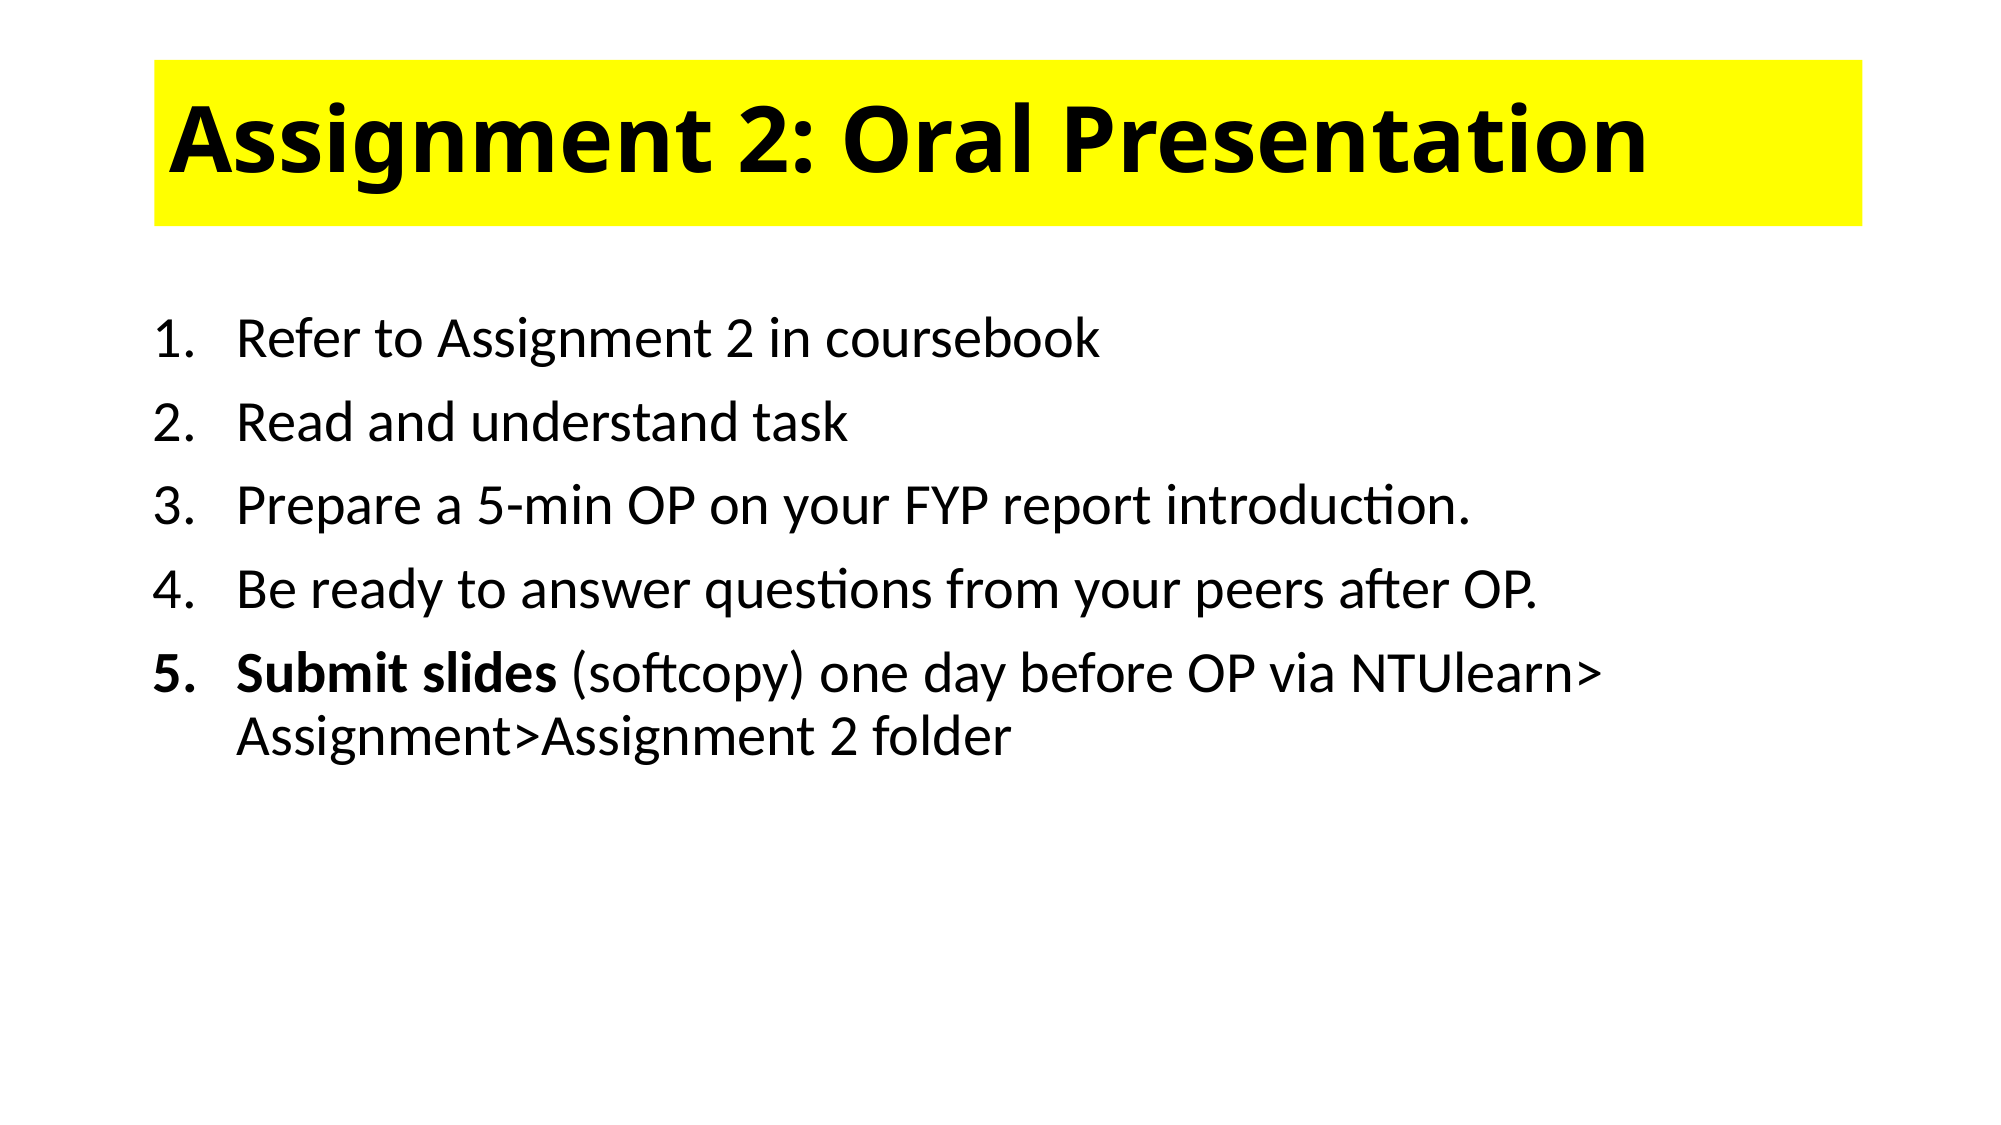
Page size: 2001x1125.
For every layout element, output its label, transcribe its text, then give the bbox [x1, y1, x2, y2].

list Refer to Assignment 2 in coursebook Read and understand task Prepare a 5-min OP on your FYP report introduction. Be ready to answer questions from your peers after OP. Submit slides (softcopy) one day before OP via NTUlearn> Assignment>Assignment 2 folder [137, 299, 1863, 1014]
title Assignment 2: Oral Presentation [154, 59, 1863, 227]
